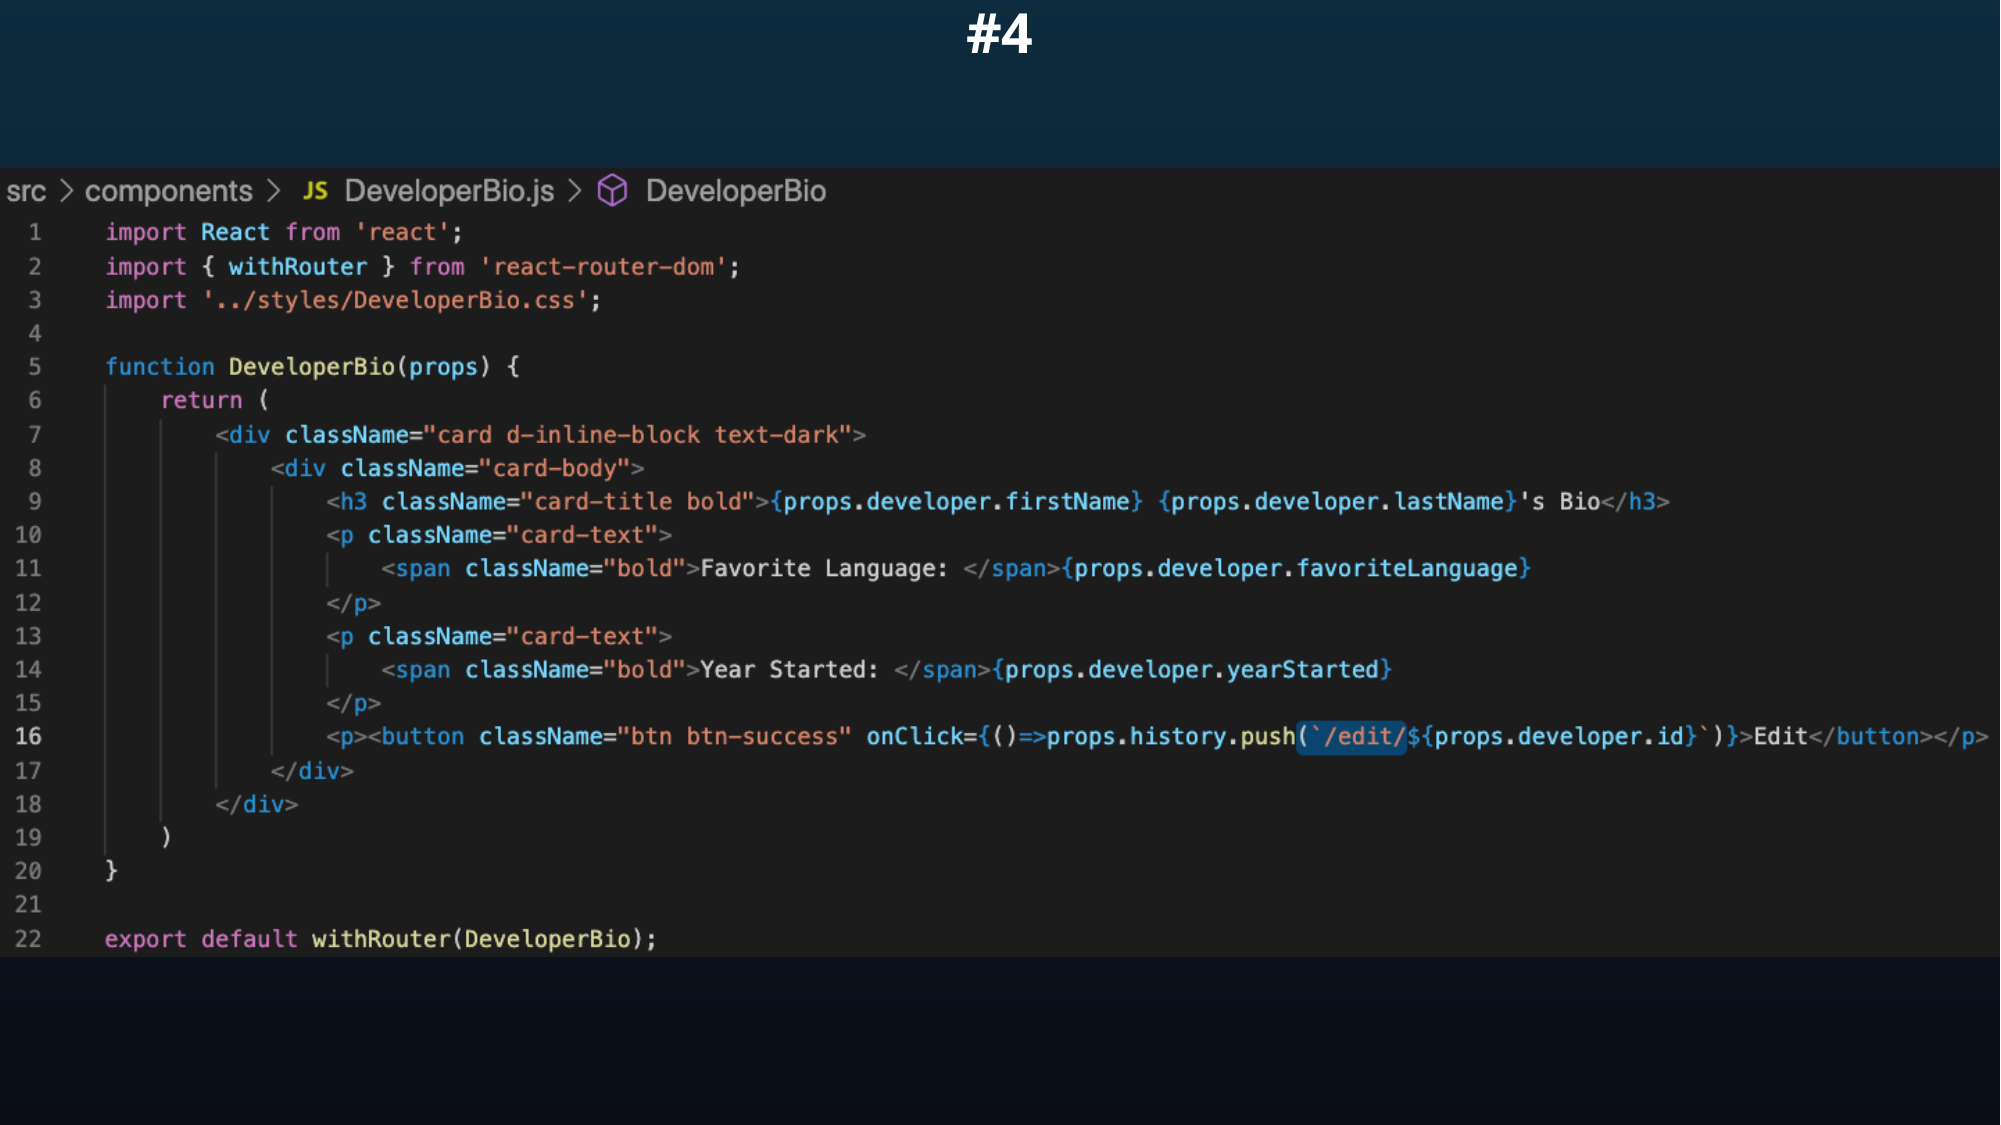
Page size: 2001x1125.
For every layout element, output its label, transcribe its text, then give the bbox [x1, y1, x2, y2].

title #4 [626, 0, 1374, 86]
picture [0, 168, 2000, 957]
